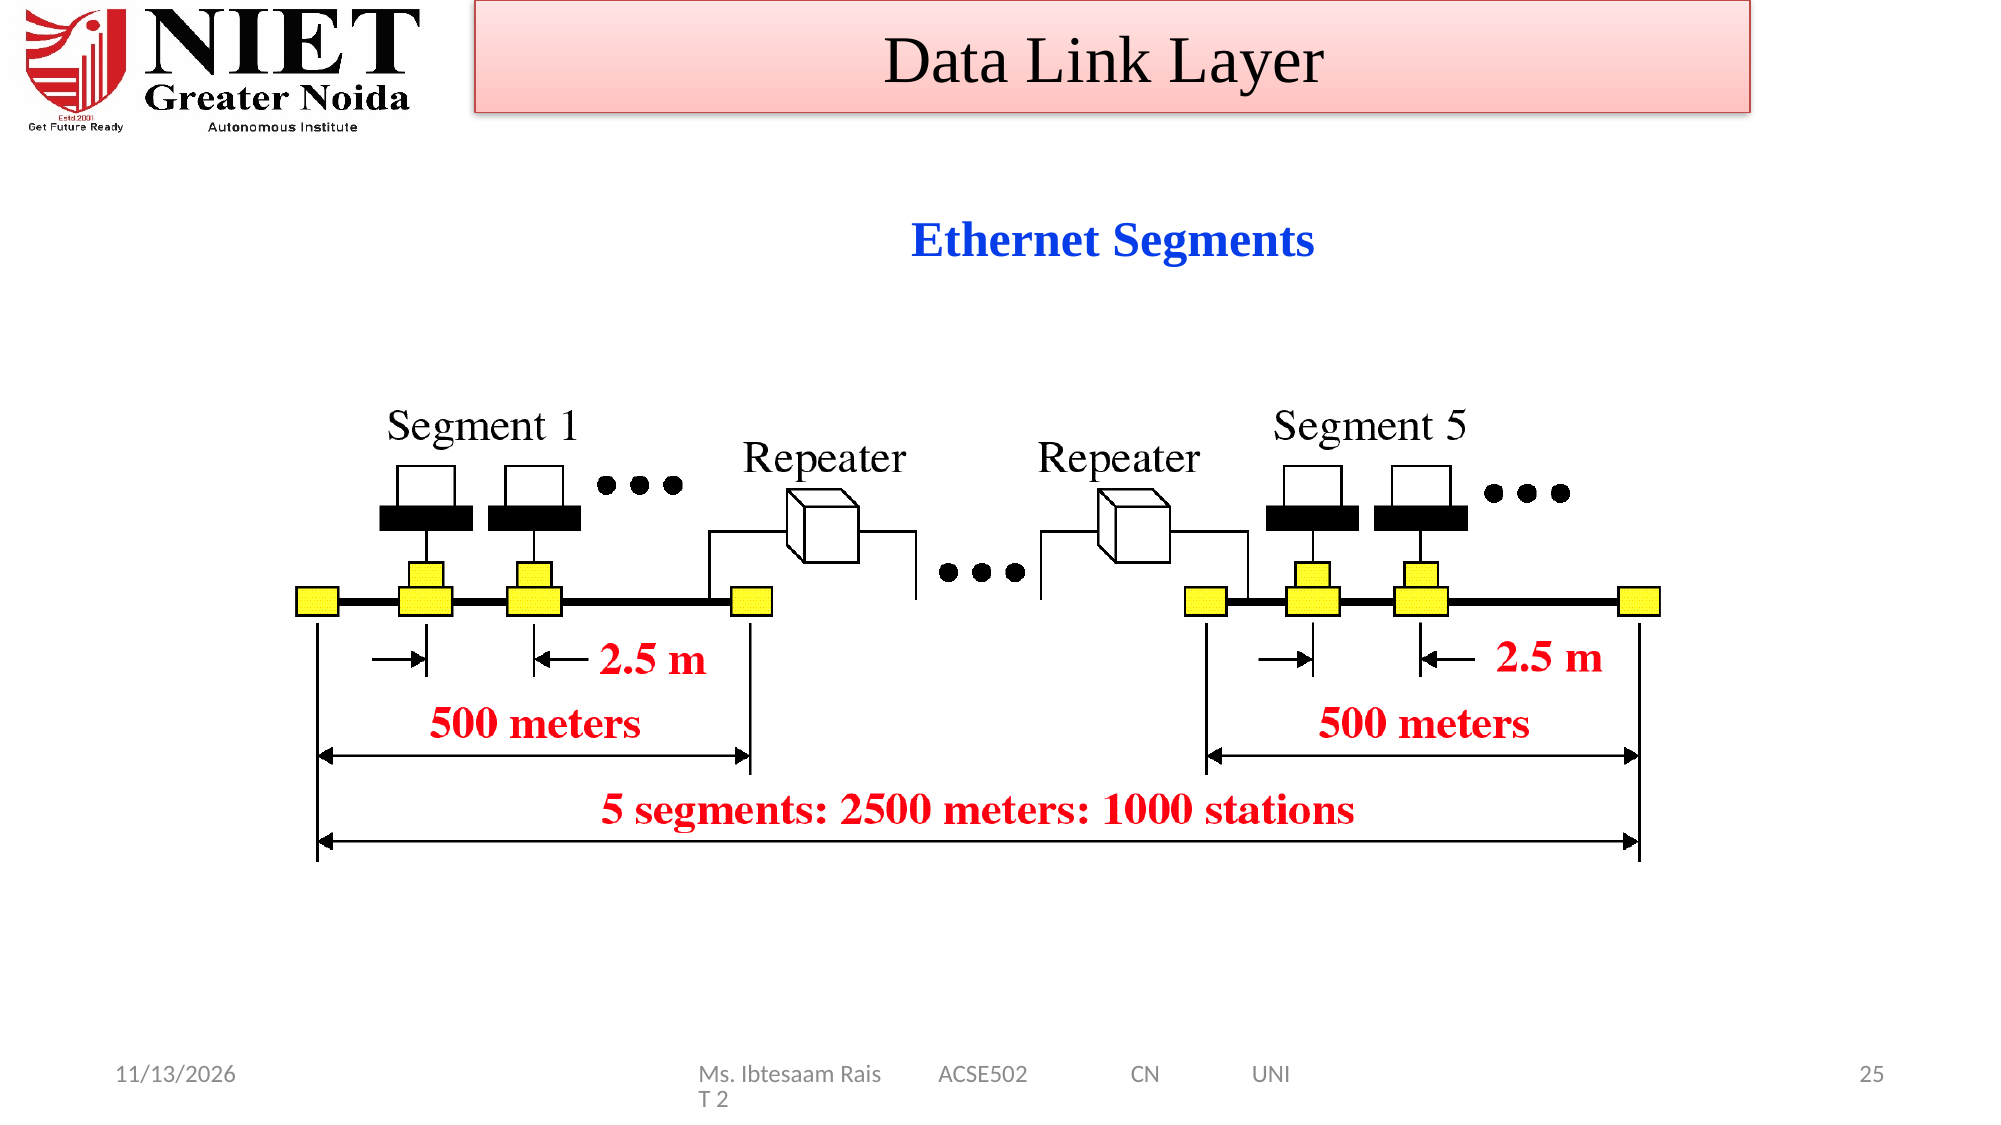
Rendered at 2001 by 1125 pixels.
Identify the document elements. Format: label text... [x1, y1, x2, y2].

footer Ms. Ibtesaam Rais ACSE502 CN UNIT 2 [683, 1042, 1317, 1103]
text_box Ethernet Segments [896, 199, 1331, 274]
slide_number 25 [1433, 1042, 1900, 1103]
picture [0, 0, 445, 149]
text_box Data Link Layer [474, 0, 1751, 113]
picture [295, 397, 1661, 863]
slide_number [99, 1042, 567, 1103]
